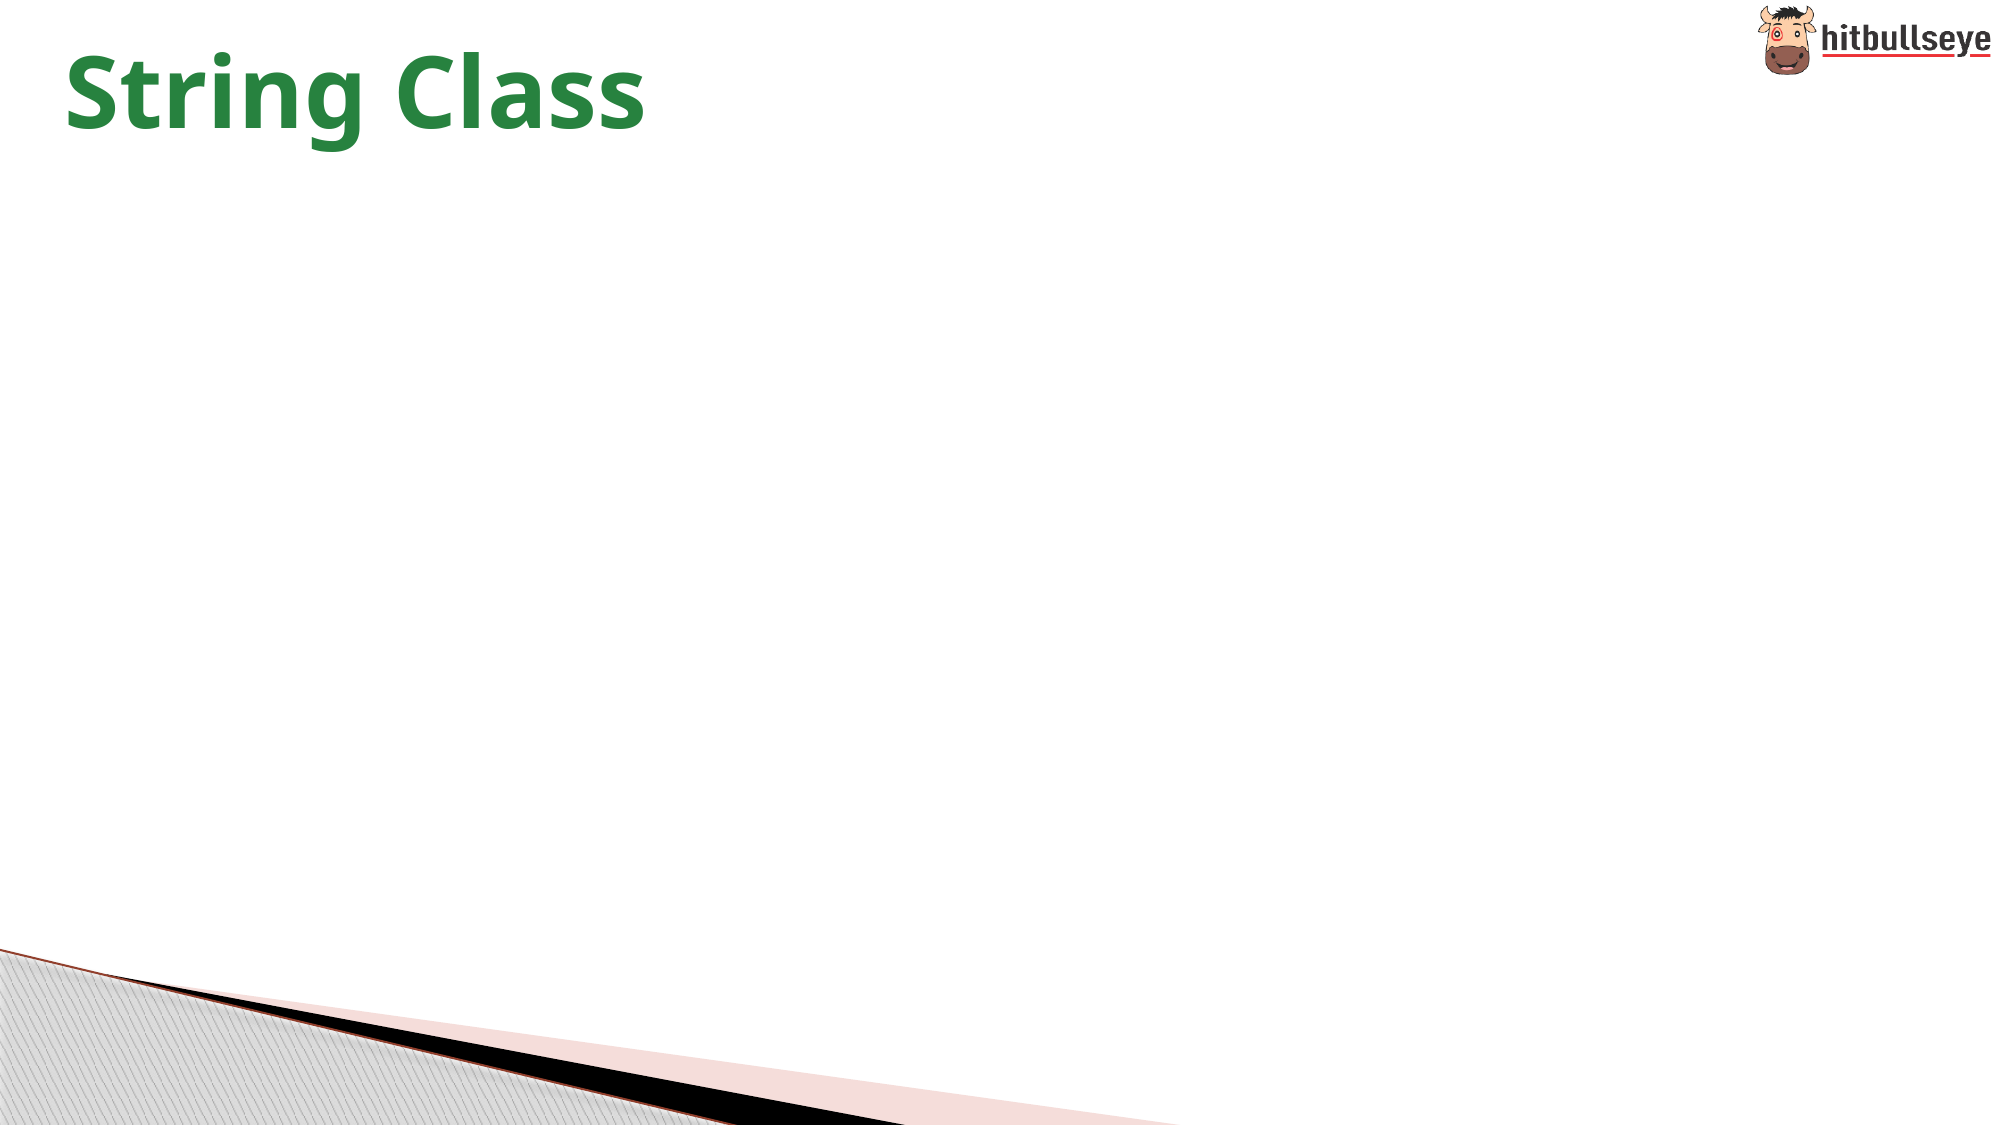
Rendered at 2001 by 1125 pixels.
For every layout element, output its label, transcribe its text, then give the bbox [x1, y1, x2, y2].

text_box String Class [49, 21, 1318, 157]
picture [1748, 0, 2000, 81]
